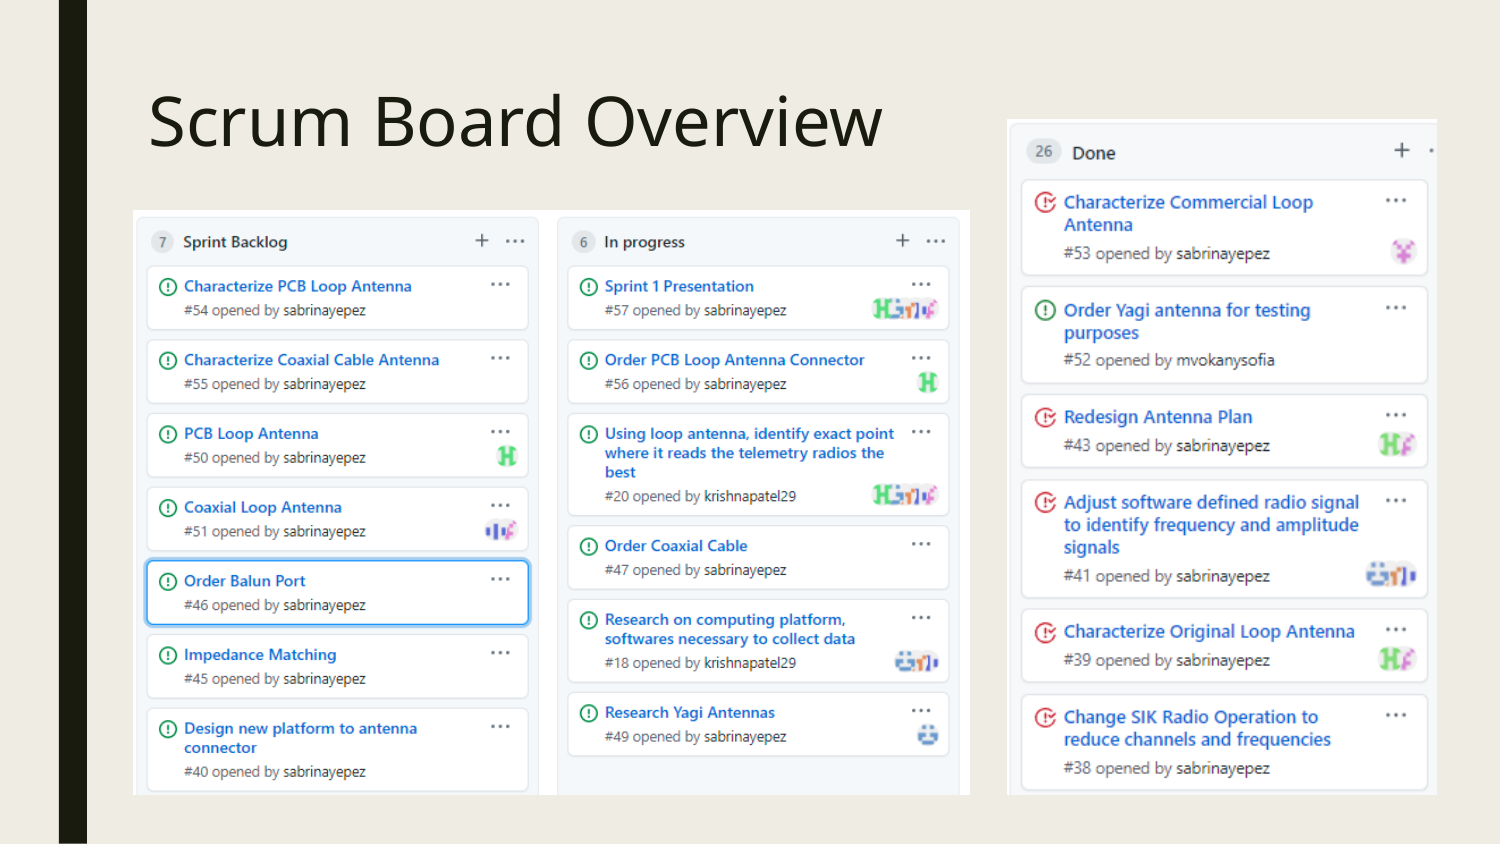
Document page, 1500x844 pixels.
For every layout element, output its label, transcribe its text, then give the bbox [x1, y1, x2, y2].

title Scrum Board Overview [133, 72, 1500, 167]
picture [1007, 119, 1437, 795]
picture [133, 210, 970, 795]
